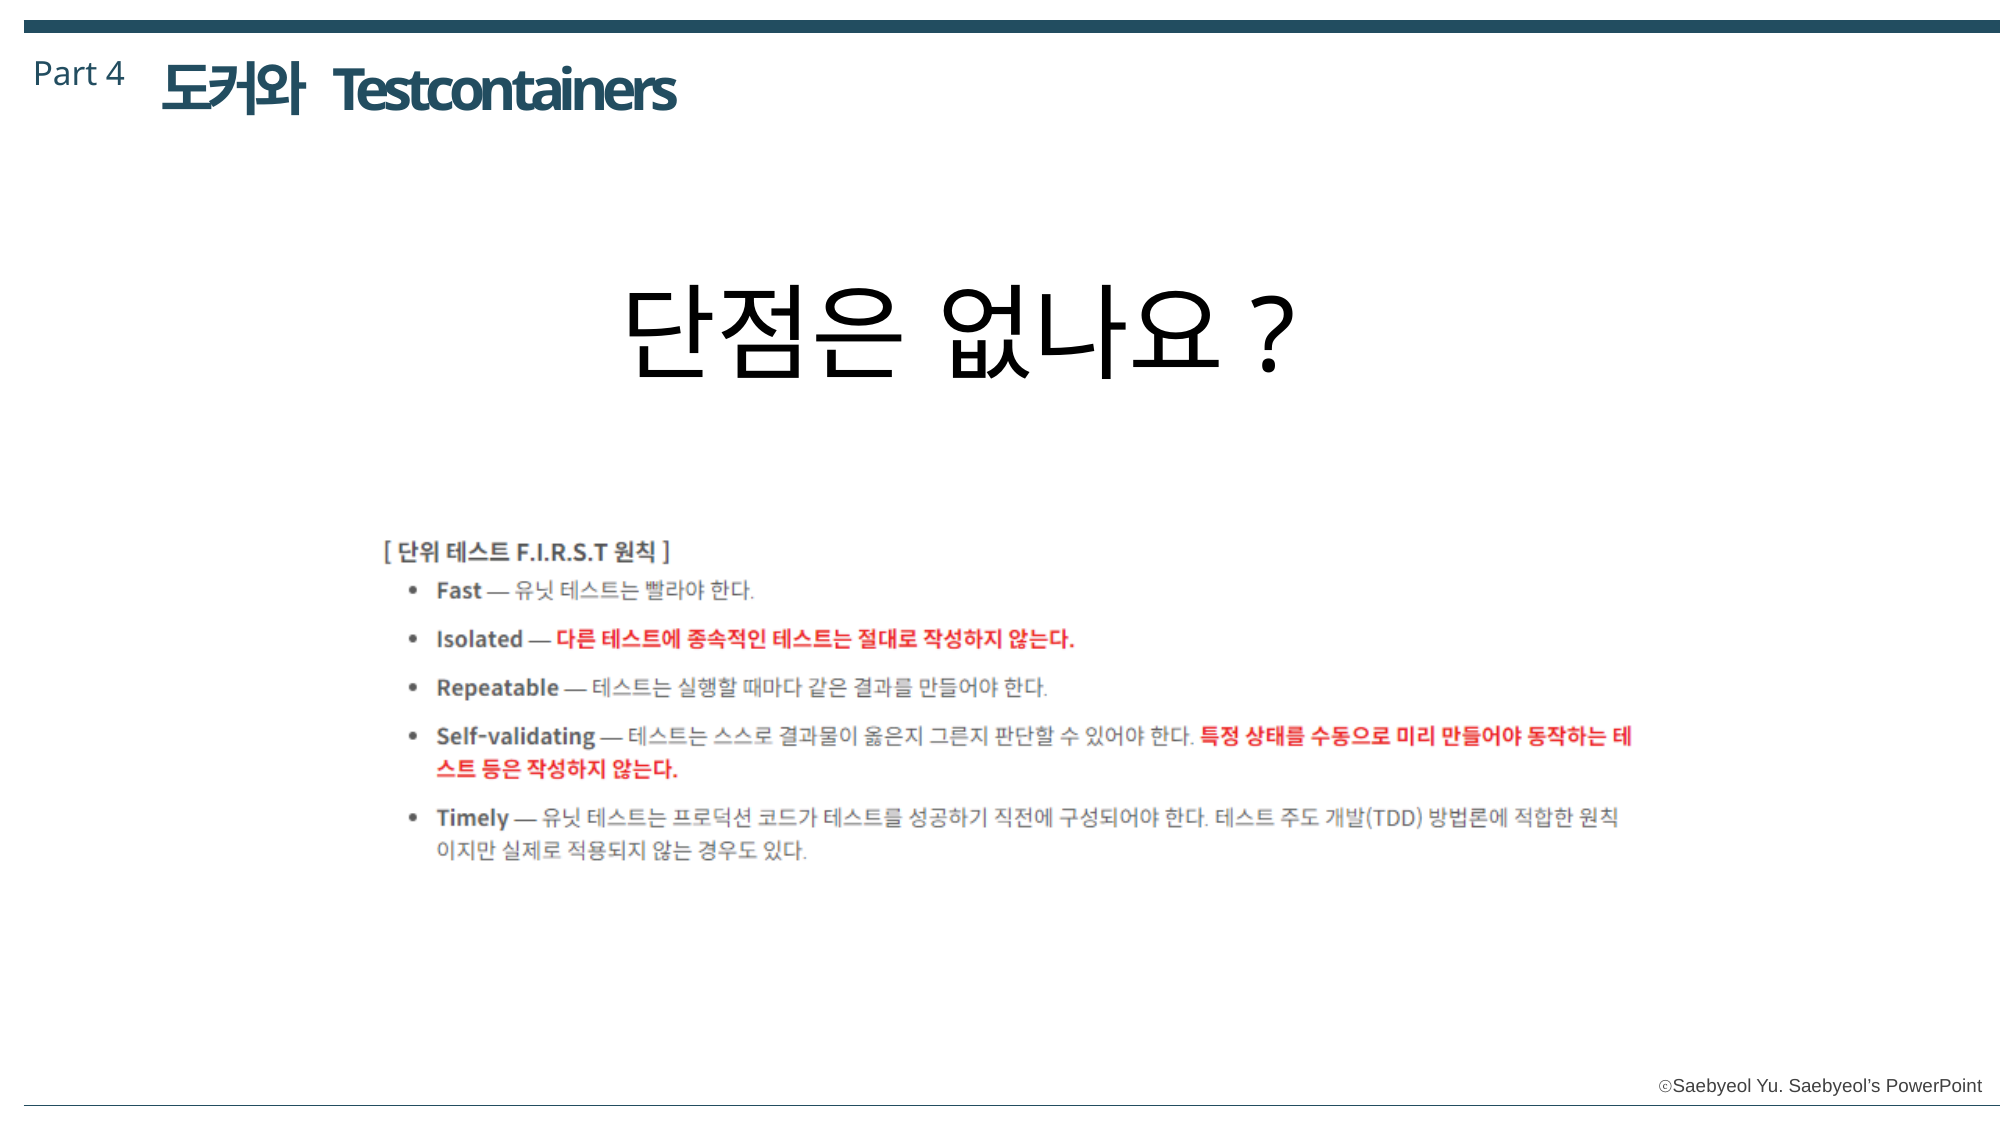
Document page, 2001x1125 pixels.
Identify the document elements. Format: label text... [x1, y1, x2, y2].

text_box Part 4 [18, 44, 140, 100]
text_box 단점은 없나요? [605, 259, 1311, 400]
picture [353, 500, 1647, 892]
text_box 도커와 Testcontainers [145, 44, 695, 130]
